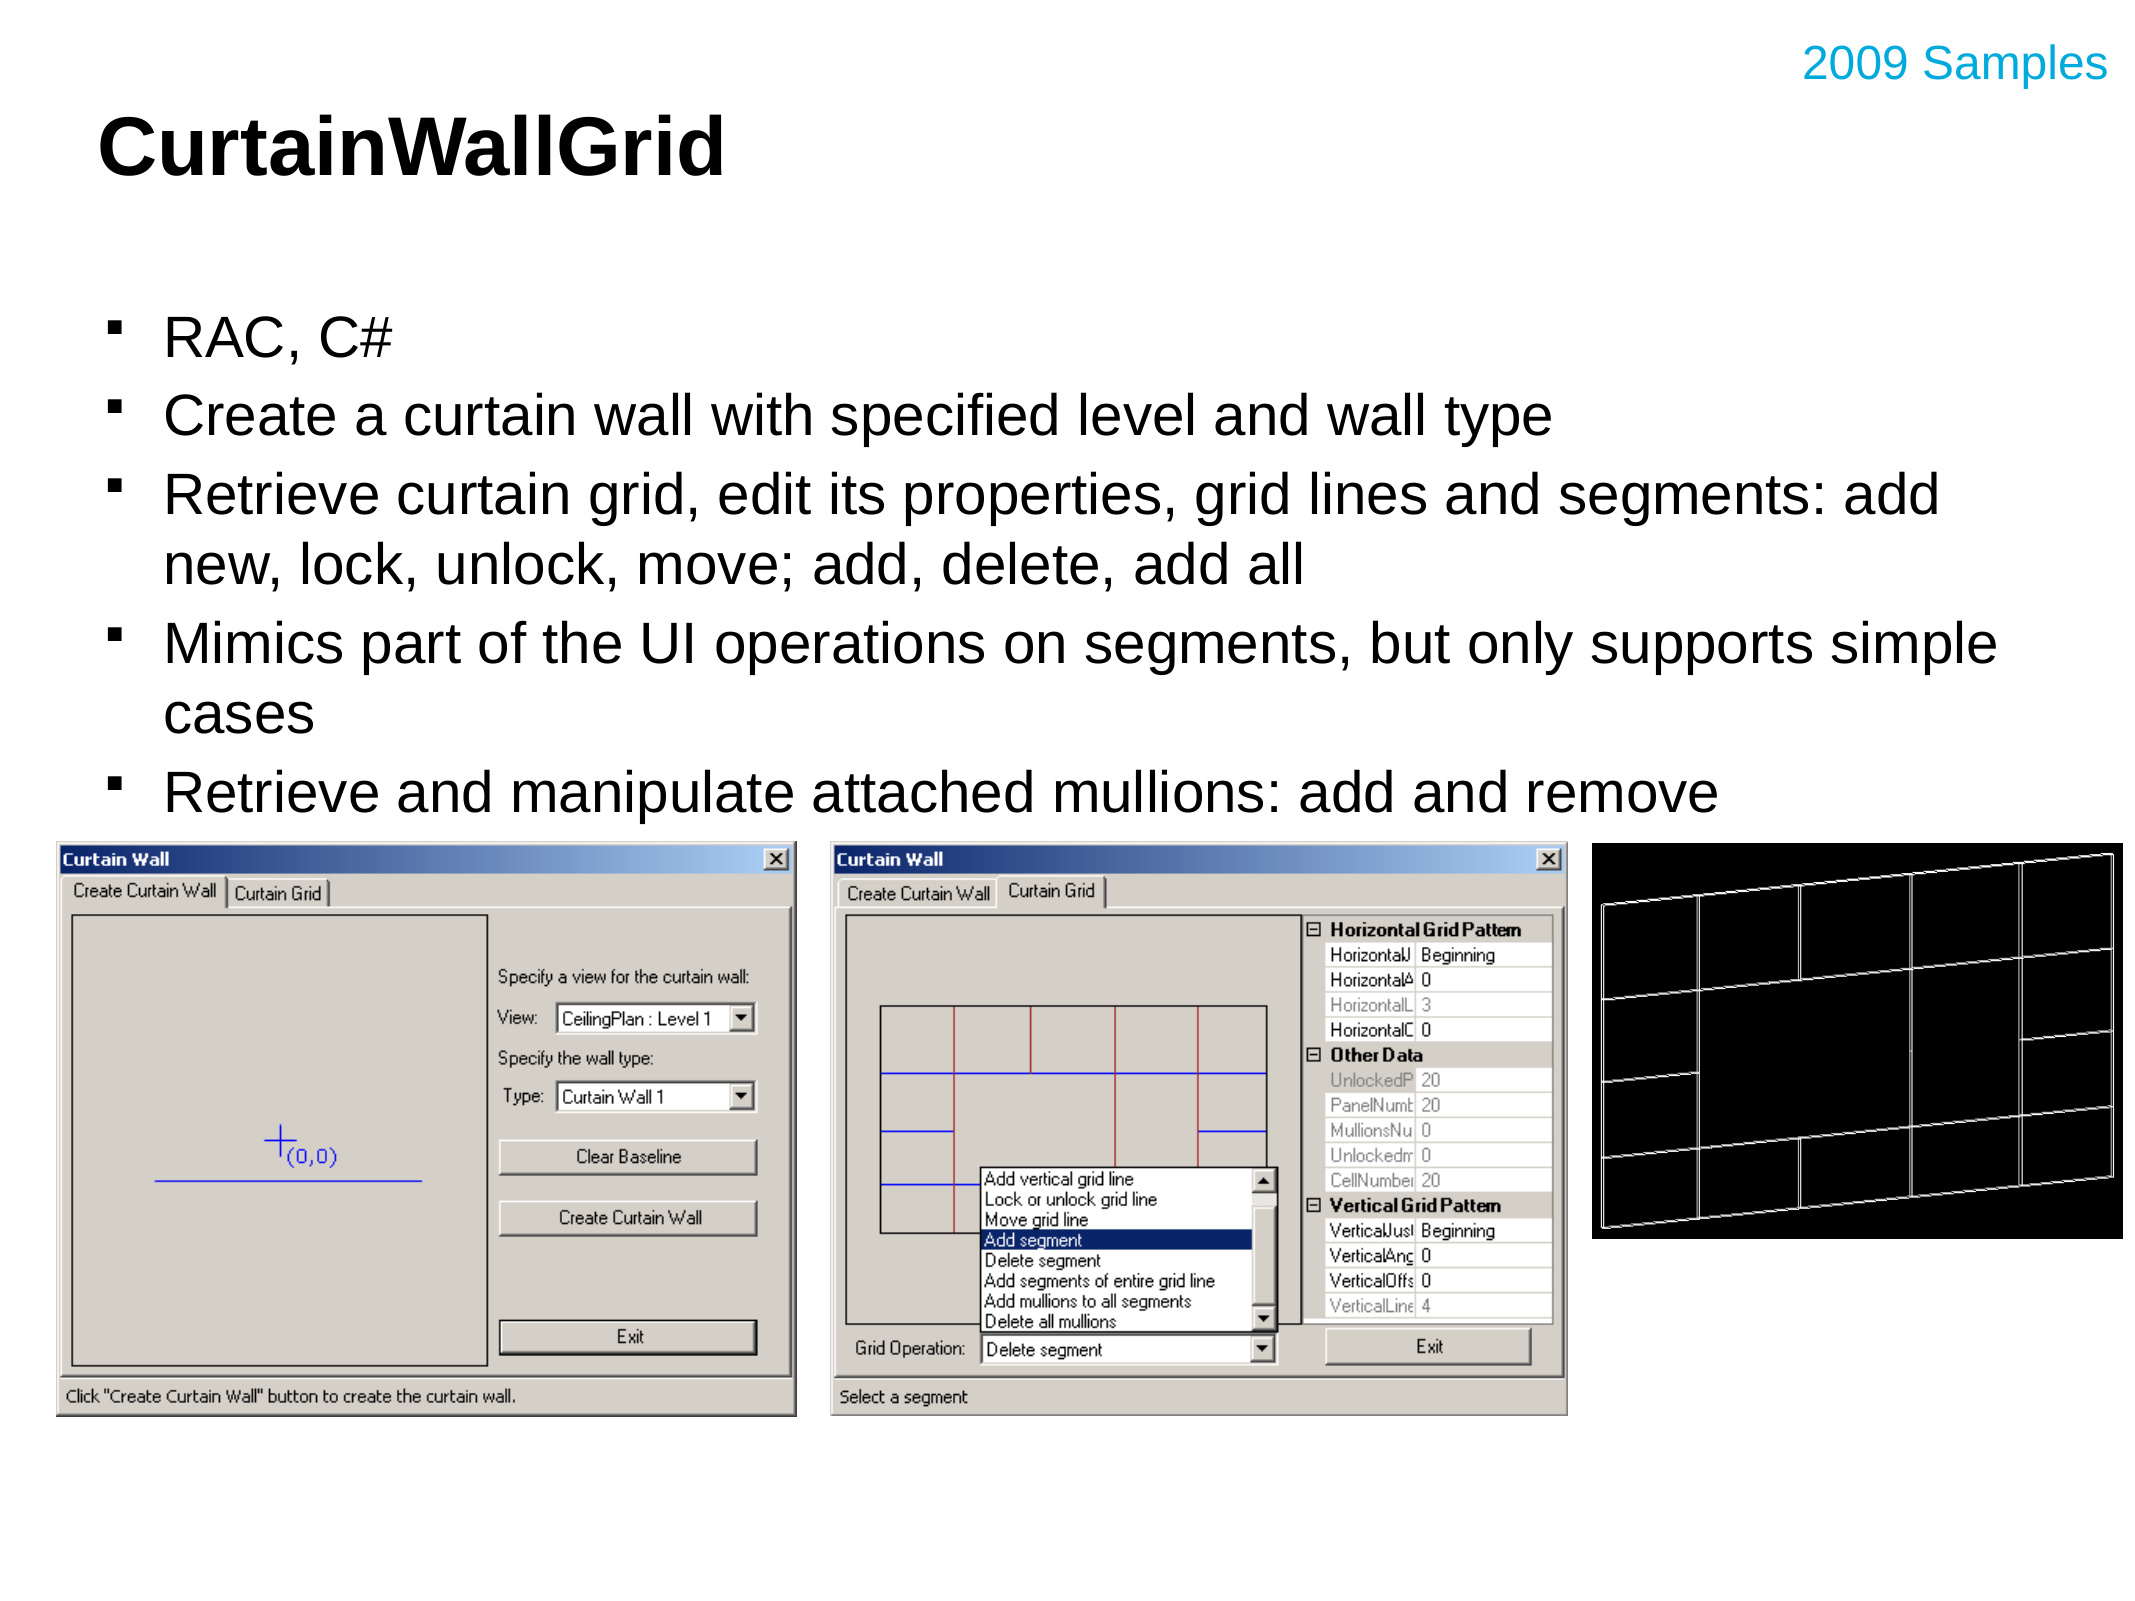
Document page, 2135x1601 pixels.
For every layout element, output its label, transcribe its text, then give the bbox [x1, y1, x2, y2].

title CurtainWallGrid [96, 59, 2028, 226]
picture [1591, 843, 2123, 1239]
picture [829, 841, 1569, 1416]
picture [56, 841, 797, 1418]
text_box 2009 Samples [1638, 31, 2110, 90]
list RAC, C# Create a curtain wall with specified level and wall type Retrieve curtain grid, edit its properties, grid lines and segments: add new, lock, unlock, move; add, delete, add all Mimics part of the UI operations on segments, but only supports simple cases Retrieve and manipulate attached mullions: add and remove [73, 298, 2057, 818]
